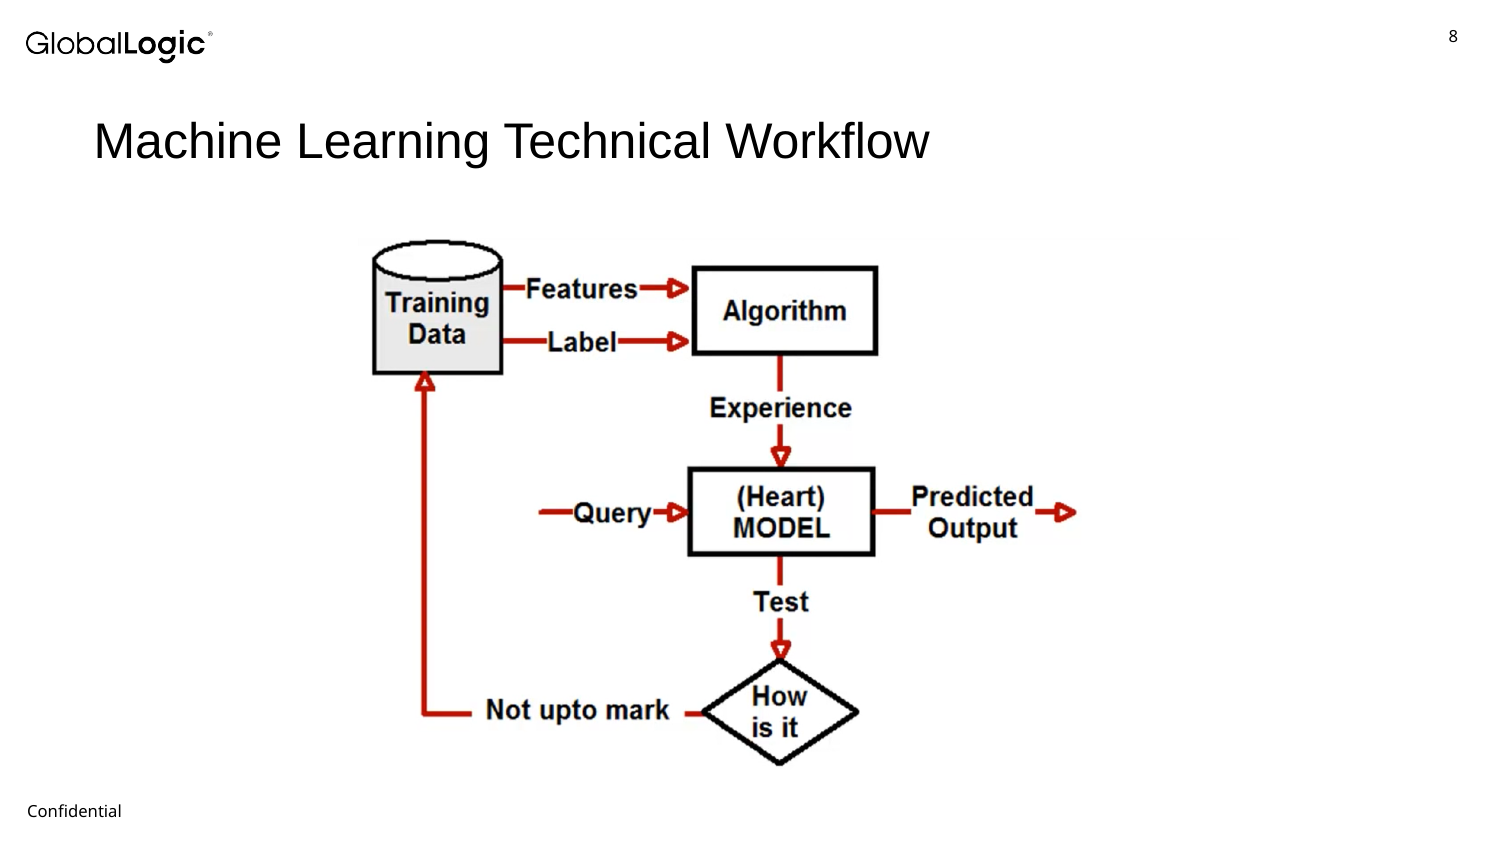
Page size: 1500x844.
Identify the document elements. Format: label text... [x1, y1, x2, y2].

picture [357, 238, 1239, 805]
picture [0, 6, 239, 83]
text_box Machine Learning Technical Workflow [78, 101, 1022, 176]
